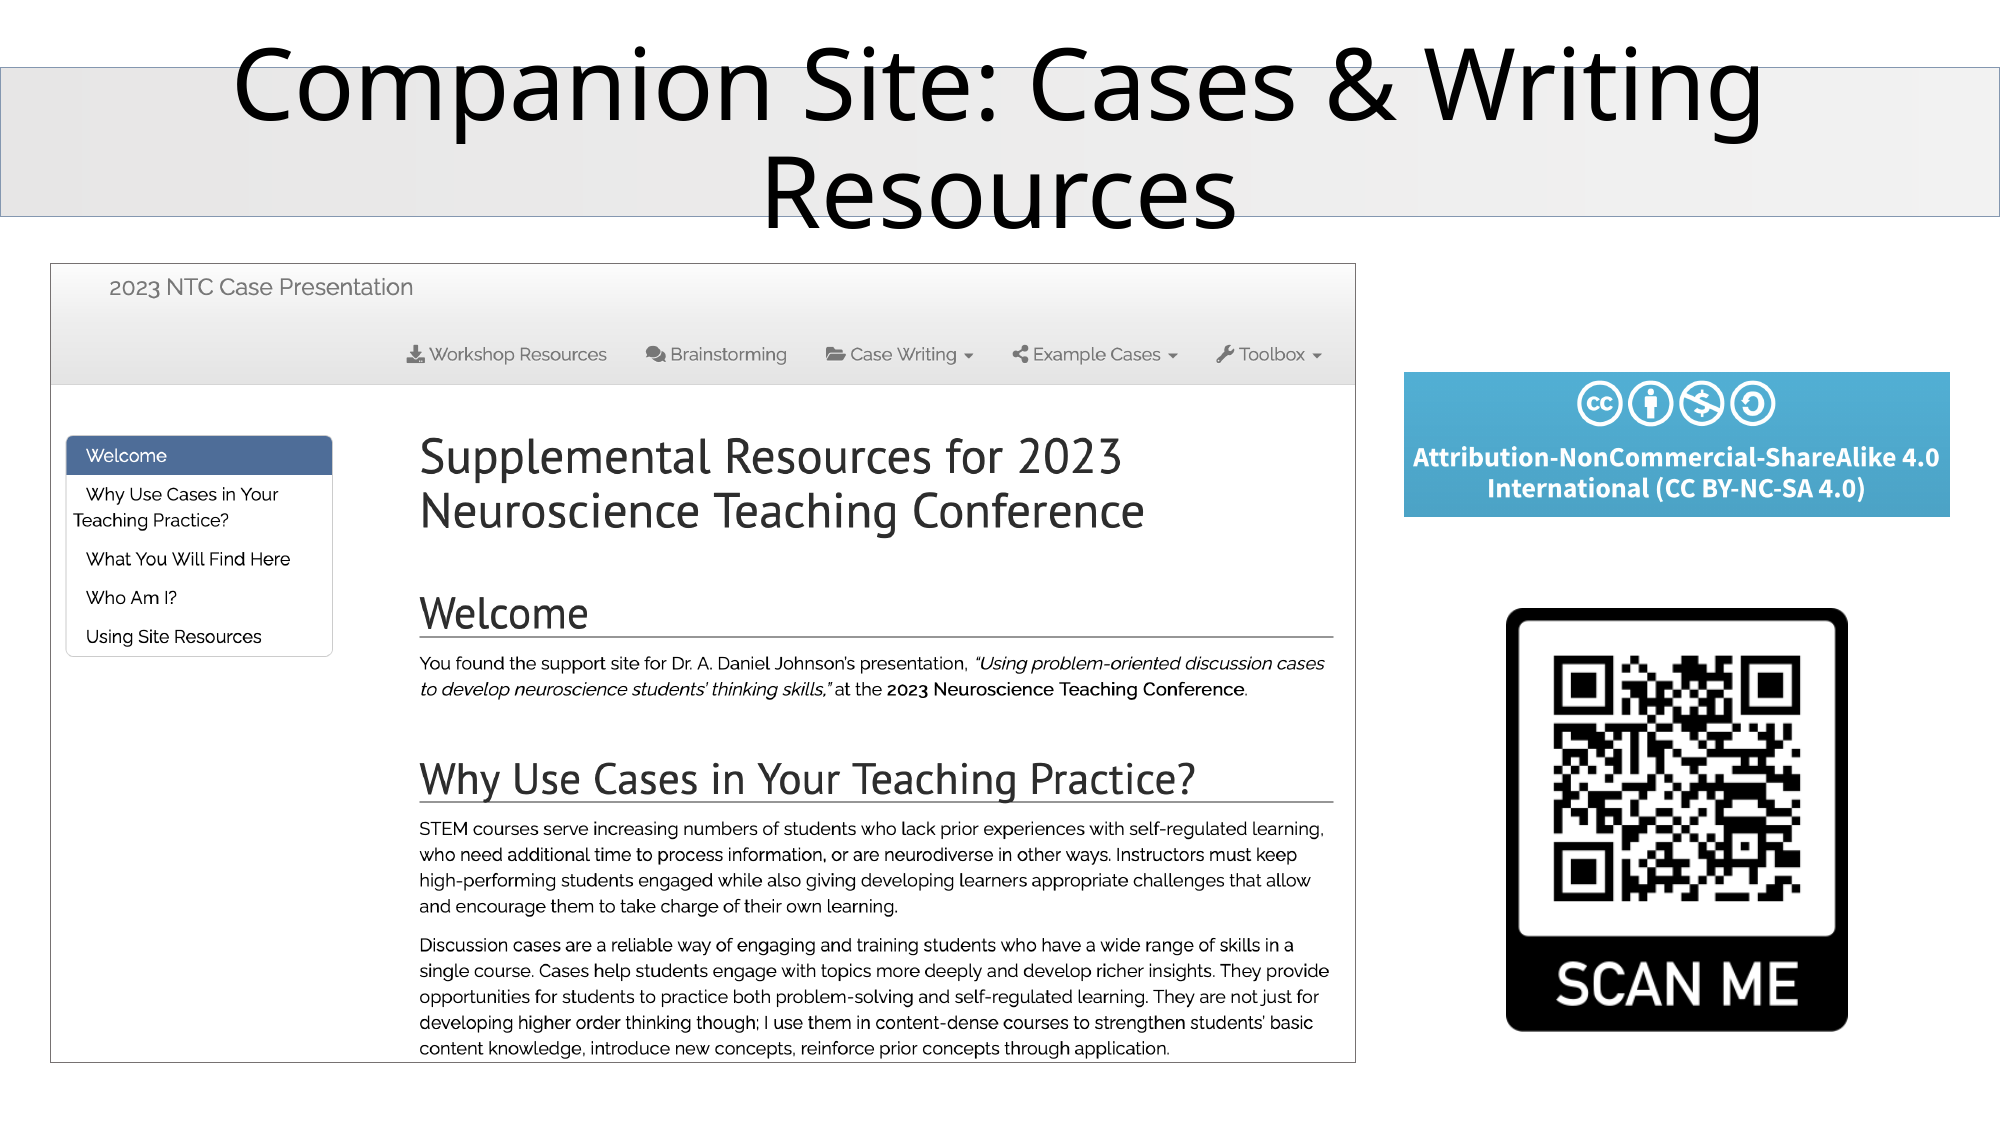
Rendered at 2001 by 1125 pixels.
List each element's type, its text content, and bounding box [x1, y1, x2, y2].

picture [1404, 372, 1950, 517]
picture [50, 263, 1356, 1063]
title Companion Site: Cases & Writing Resources [0, 67, 2000, 217]
picture [1506, 608, 1848, 1032]
